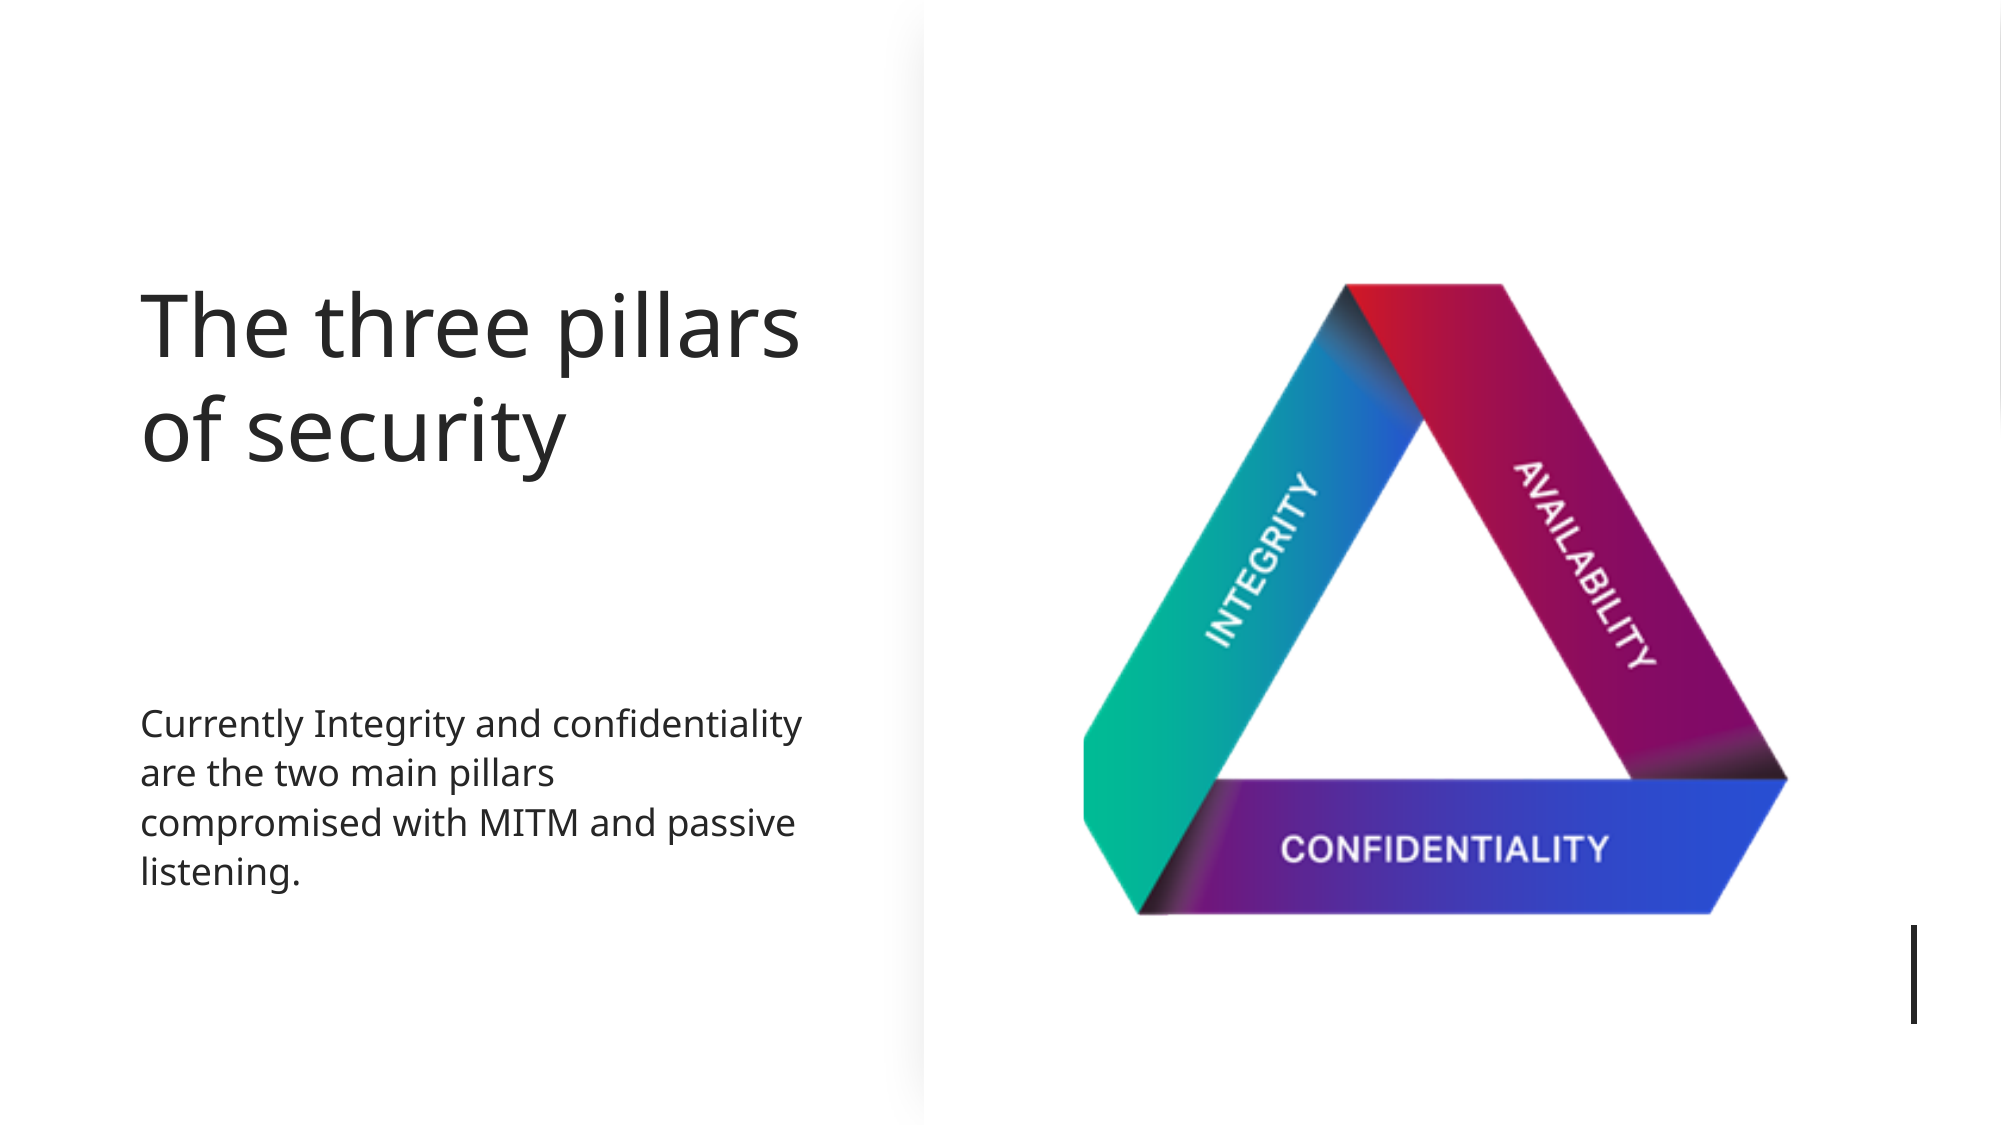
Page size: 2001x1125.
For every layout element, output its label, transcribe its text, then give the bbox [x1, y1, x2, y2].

text_box Currently Integrity and confidentiality are the two main pillars compromised with MITM and passive listening. [124, 585, 819, 1004]
text_box [0, 0, 923, 1125]
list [1083, 165, 1824, 999]
title The three pillars of security [124, 156, 819, 487]
text_box [923, 0, 2000, 1125]
